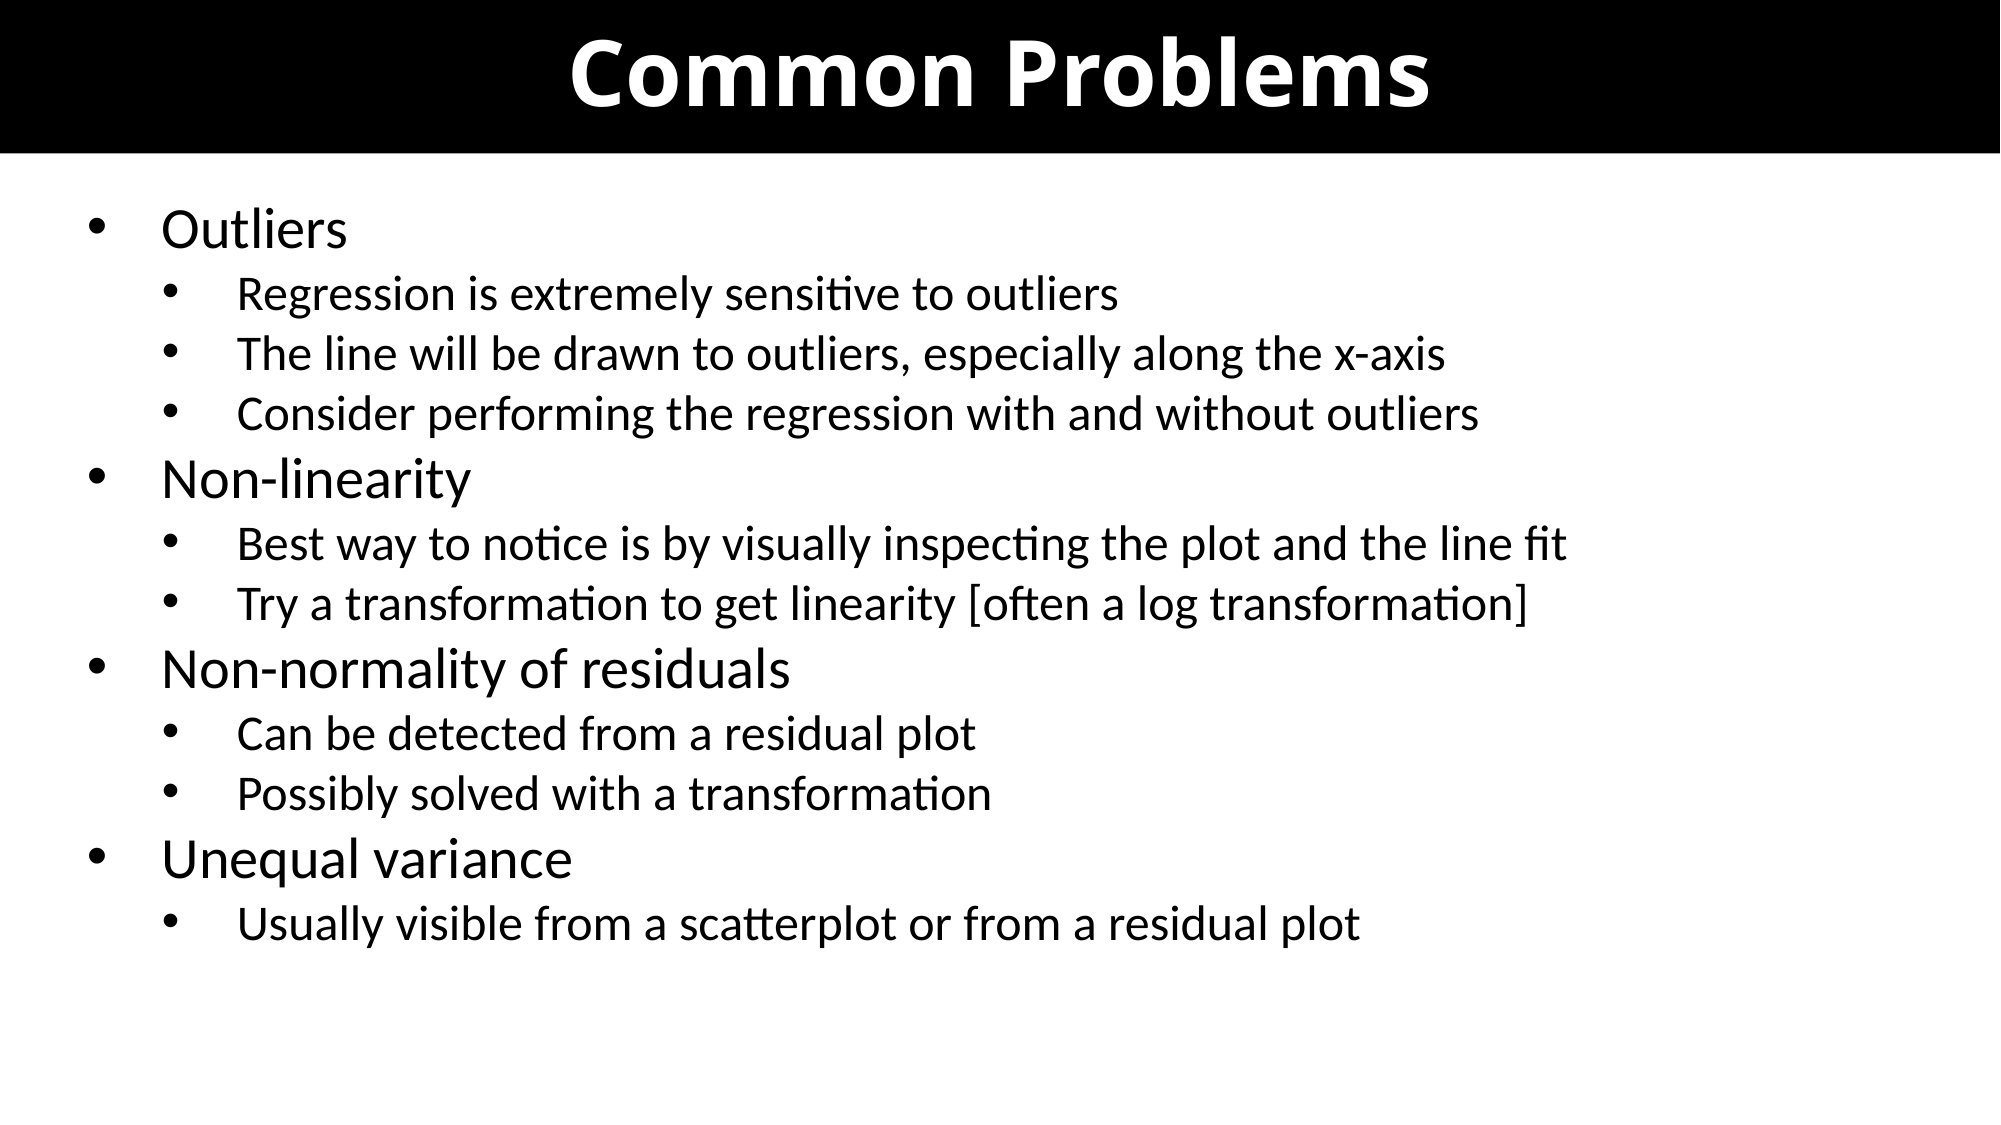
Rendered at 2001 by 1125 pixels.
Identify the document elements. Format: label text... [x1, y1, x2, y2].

text_box Outliers Regression is extremely sensitive to outliers The line will be drawn to outliers, especially along the x-axis Consider performing the regression with and without outliers Non-linearity Best way to notice is by visually inspecting the plot and the line fit Try a transformation to get linearity [often a log transformation] Non-normality of residuals Can be detected from a residual plot Possibly solved with a transformation Unequal variance Usually visible from a scatterplot or from a residual plot [72, 183, 1928, 958]
title Common Problems [0, 0, 2000, 154]
